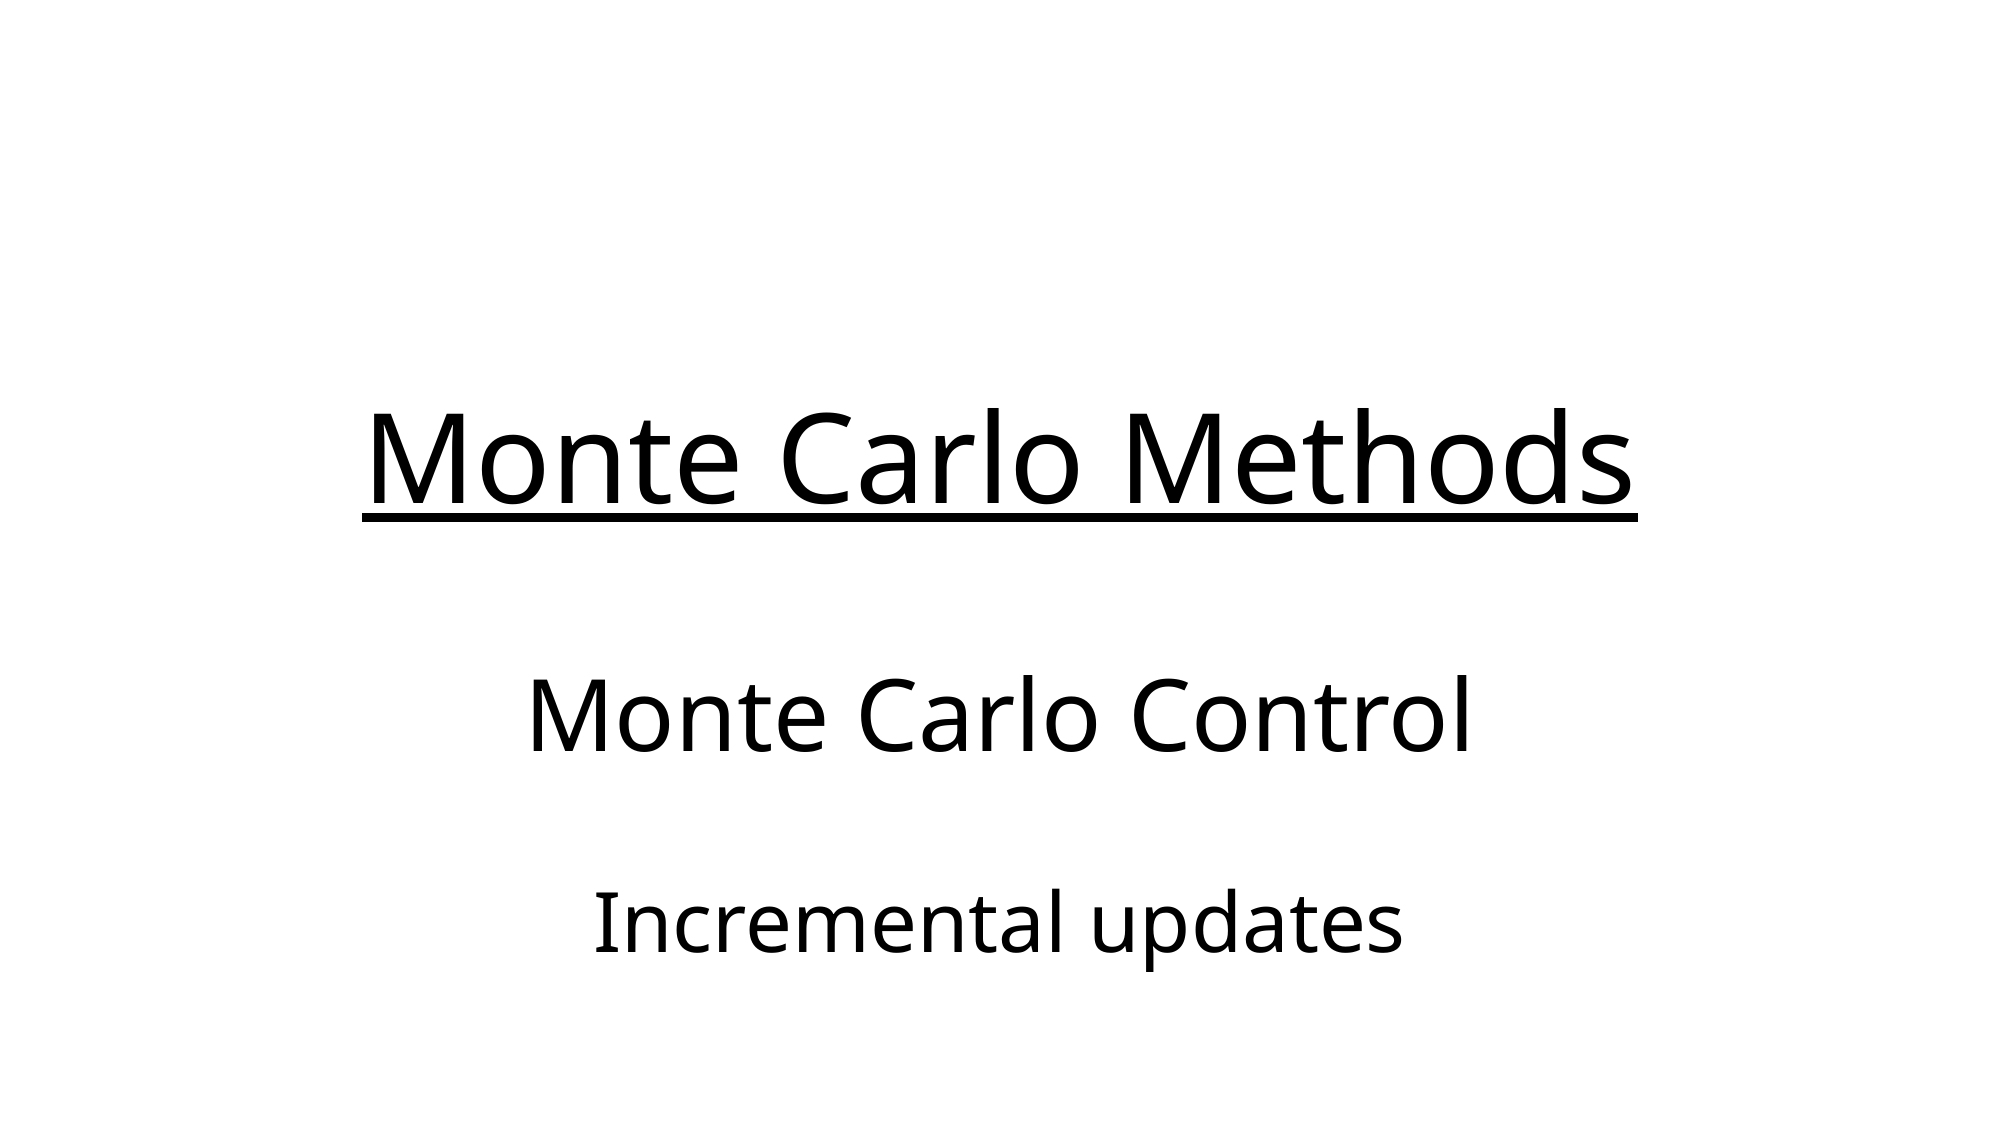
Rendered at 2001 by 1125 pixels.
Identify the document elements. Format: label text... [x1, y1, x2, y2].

title Monte Carlo Methods Monte Carlo Control Incremental updates [249, 139, 1750, 979]
